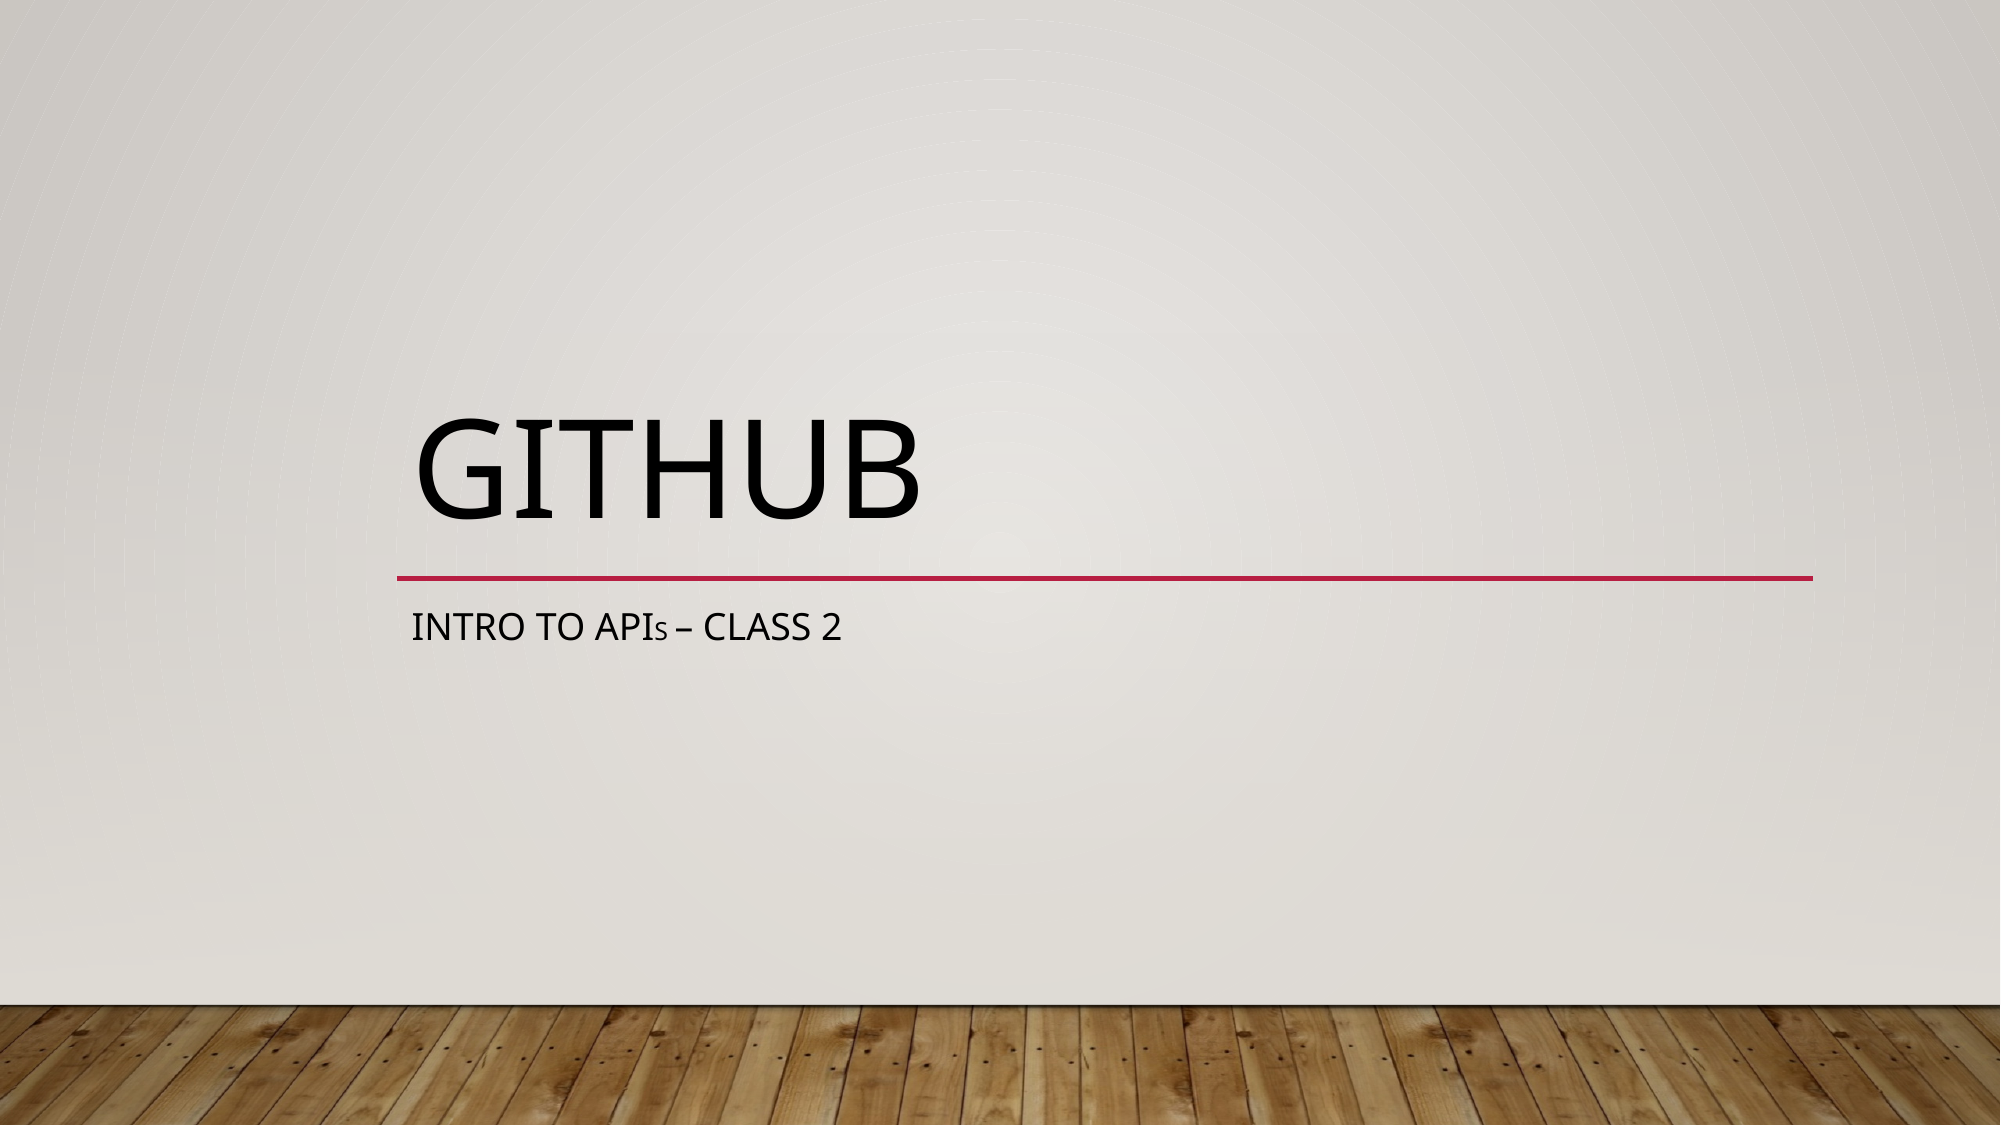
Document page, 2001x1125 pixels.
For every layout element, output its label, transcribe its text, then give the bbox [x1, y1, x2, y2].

title GitHub [396, 131, 1814, 549]
picture [0, 1005, 2000, 1125]
subtitle Intro to apis – class 2 [396, 579, 1814, 740]
